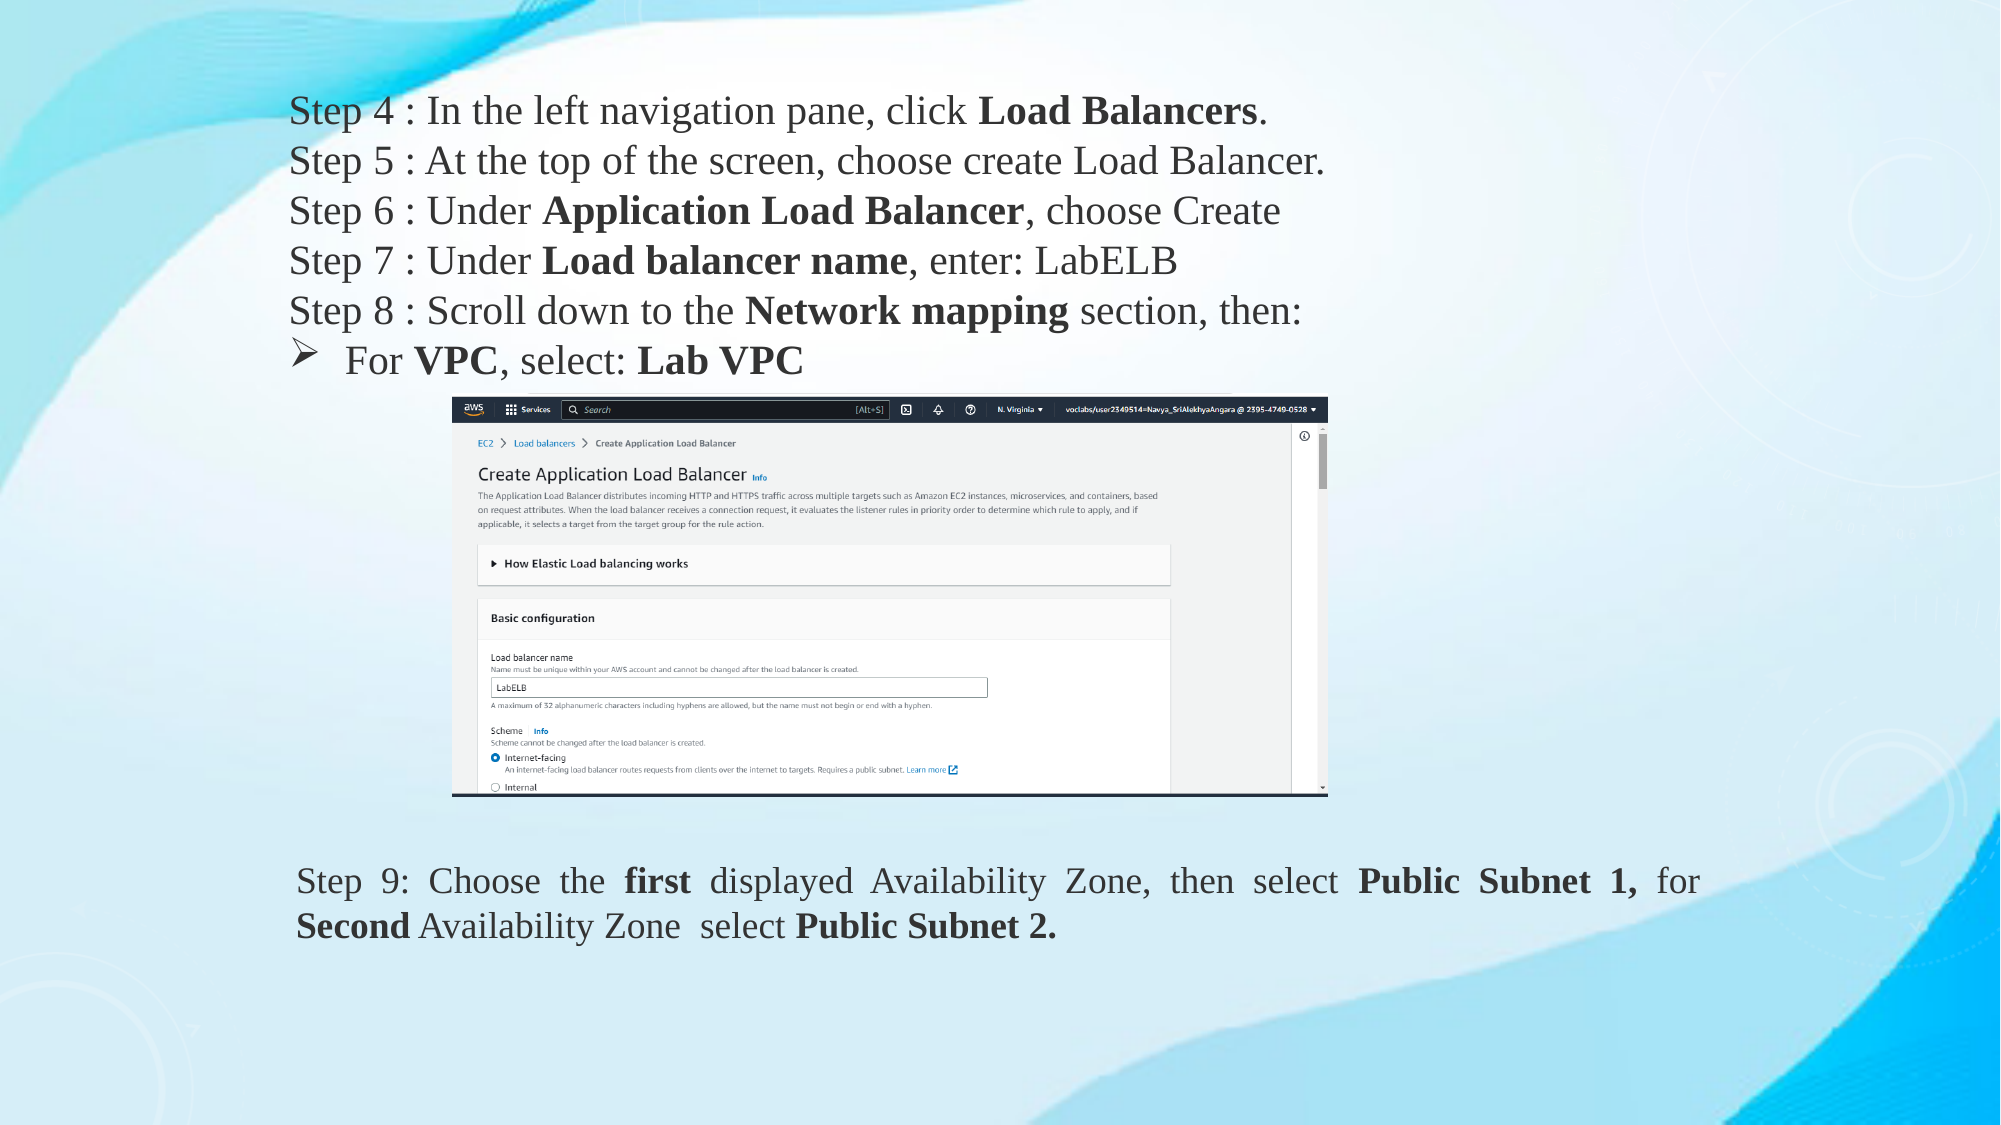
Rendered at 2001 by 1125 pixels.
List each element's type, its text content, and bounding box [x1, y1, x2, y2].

text_box Step 4 : In the left navigation pane, click Load Balancers. Step 5 : At the top of the screen, choose create Load Balancer. Step 6 : Under Application Load Balancer, choose Create Step 7 : Under Load balancer name, enter: LabELB Step 8 : Scroll down to the Network mapping section, then: For VPC, select: Lab VPC [273, 75, 1820, 391]
text_box Step 9: Choose the first displayed Availability Zone, then select Public Subnet 1, for Second Availability Zone select Public Subnet 2. [243, 848, 1715, 954]
picture [0, 0, 2001, 1125]
